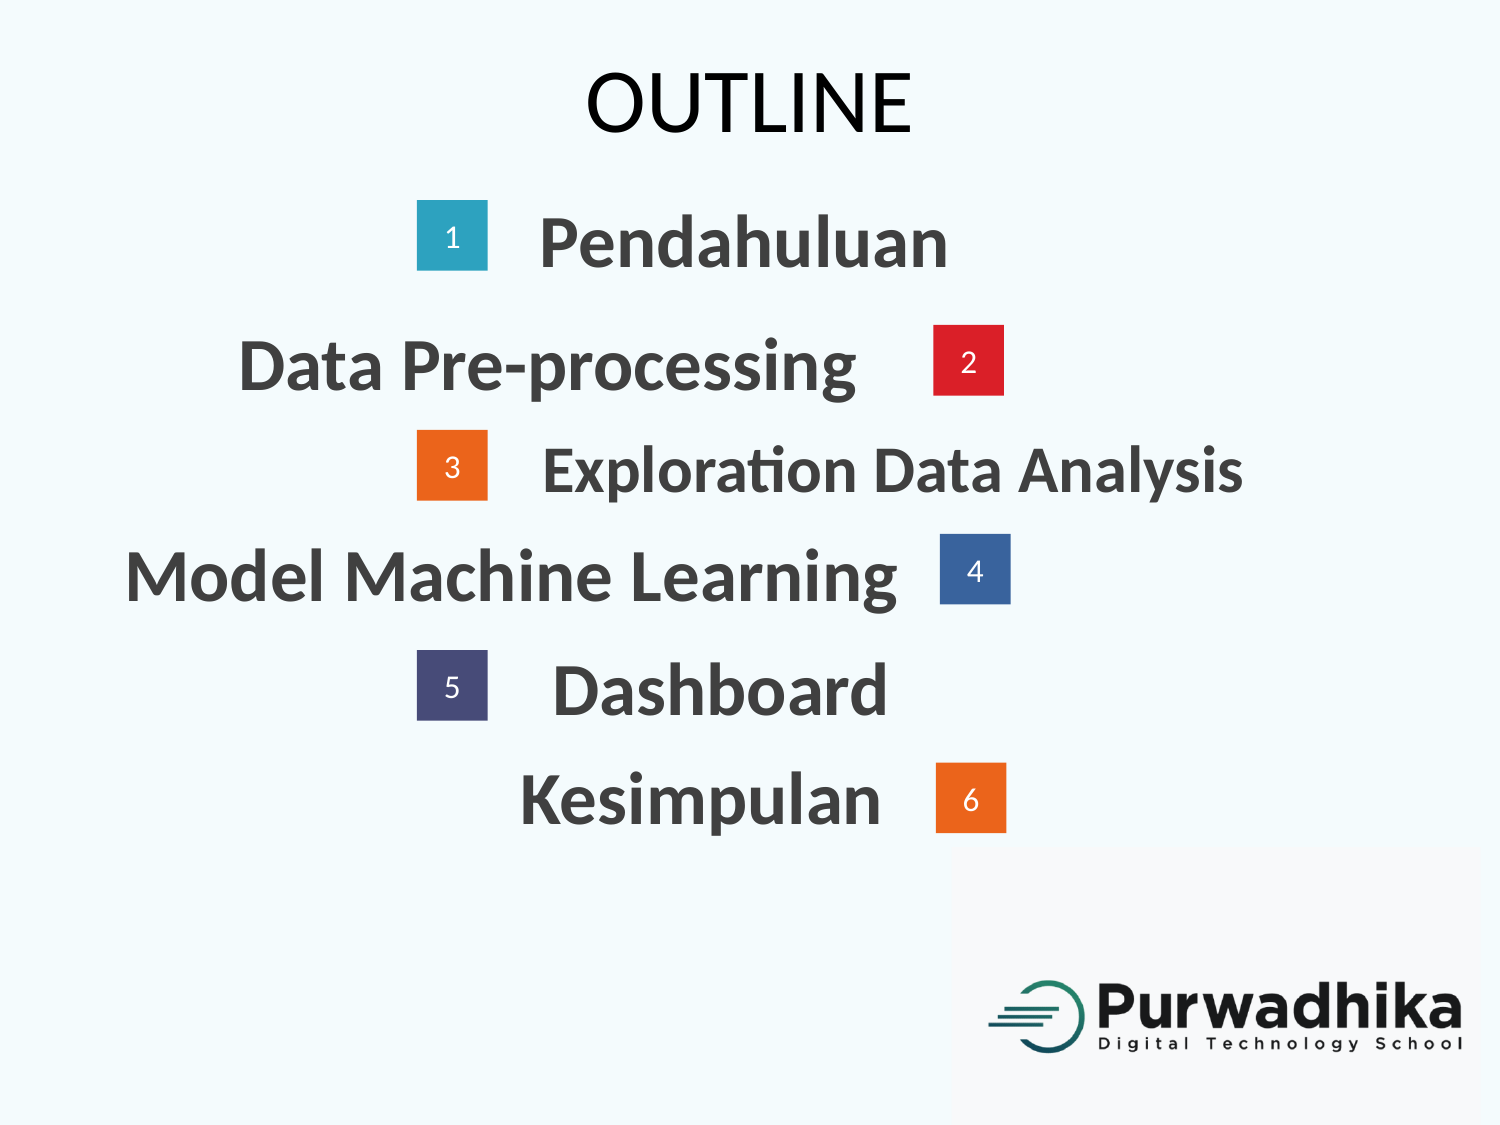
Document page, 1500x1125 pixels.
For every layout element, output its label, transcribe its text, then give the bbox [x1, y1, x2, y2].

text_box Pendahuluan [524, 184, 1114, 290]
text_box 4 [1002, 532, 1013, 607]
title OUTLINE [75, 2, 1425, 190]
text_box 2 [999, 323, 1006, 398]
text_box Dashboard [537, 632, 1357, 738]
text_box 1 [415, 198, 490, 273]
text_box Data Pre-processing [223, 307, 999, 413]
picture [951, 847, 1481, 1125]
text_box 5 [415, 648, 490, 723]
text_box Kesimpulan [505, 741, 1325, 847]
text_box Model Machine Learning [109, 519, 1002, 625]
text_box Exploration Data Analysis [527, 417, 1315, 513]
text_box 3 [415, 428, 490, 503]
